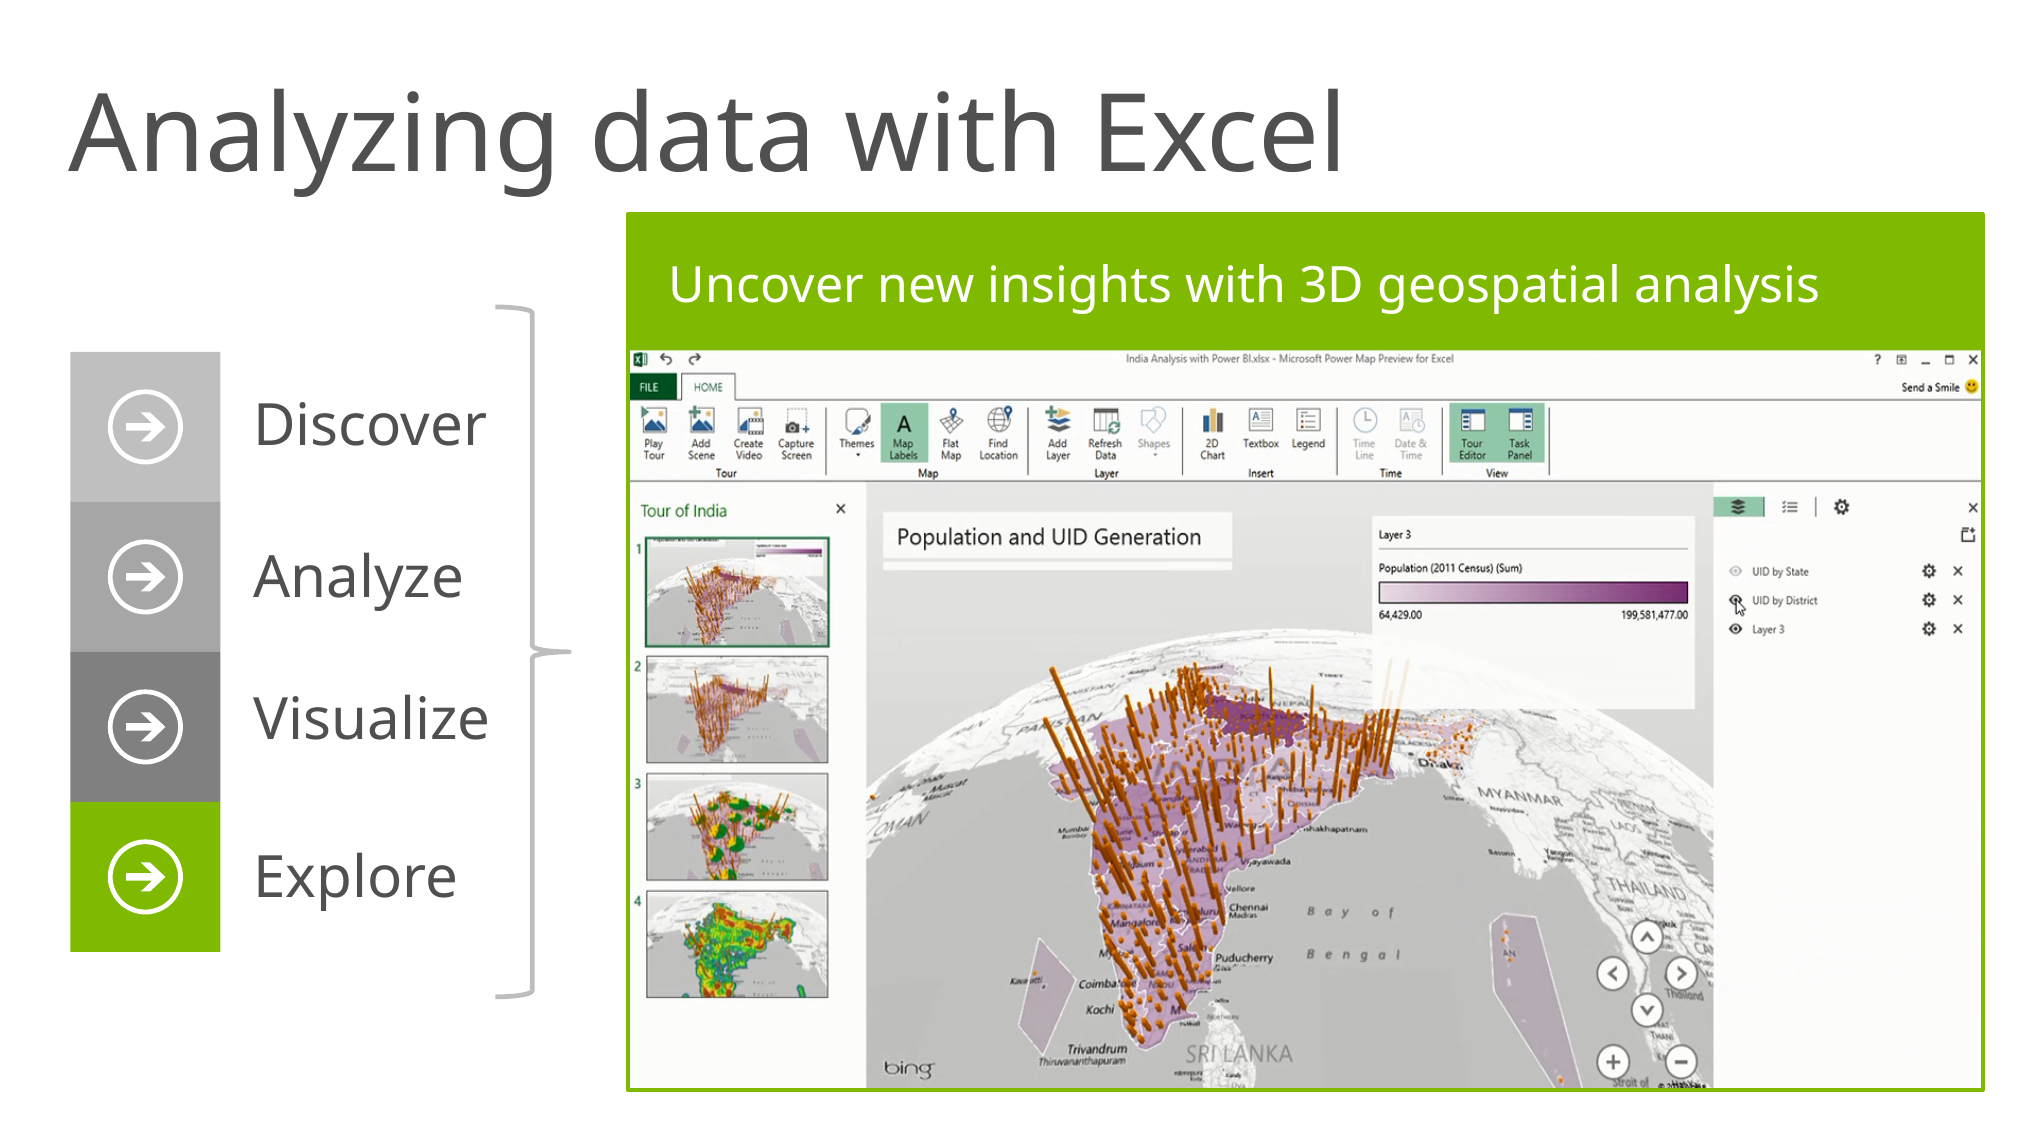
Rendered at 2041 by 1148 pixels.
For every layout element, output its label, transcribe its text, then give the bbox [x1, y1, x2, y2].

text_box [495, 306, 534, 350]
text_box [627, 214, 1983, 351]
text_box [495, 961, 534, 998]
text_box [70, 351, 753, 953]
title Analyzing data with Excel [45, 47, 1995, 204]
picture [627, 351, 1983, 1091]
